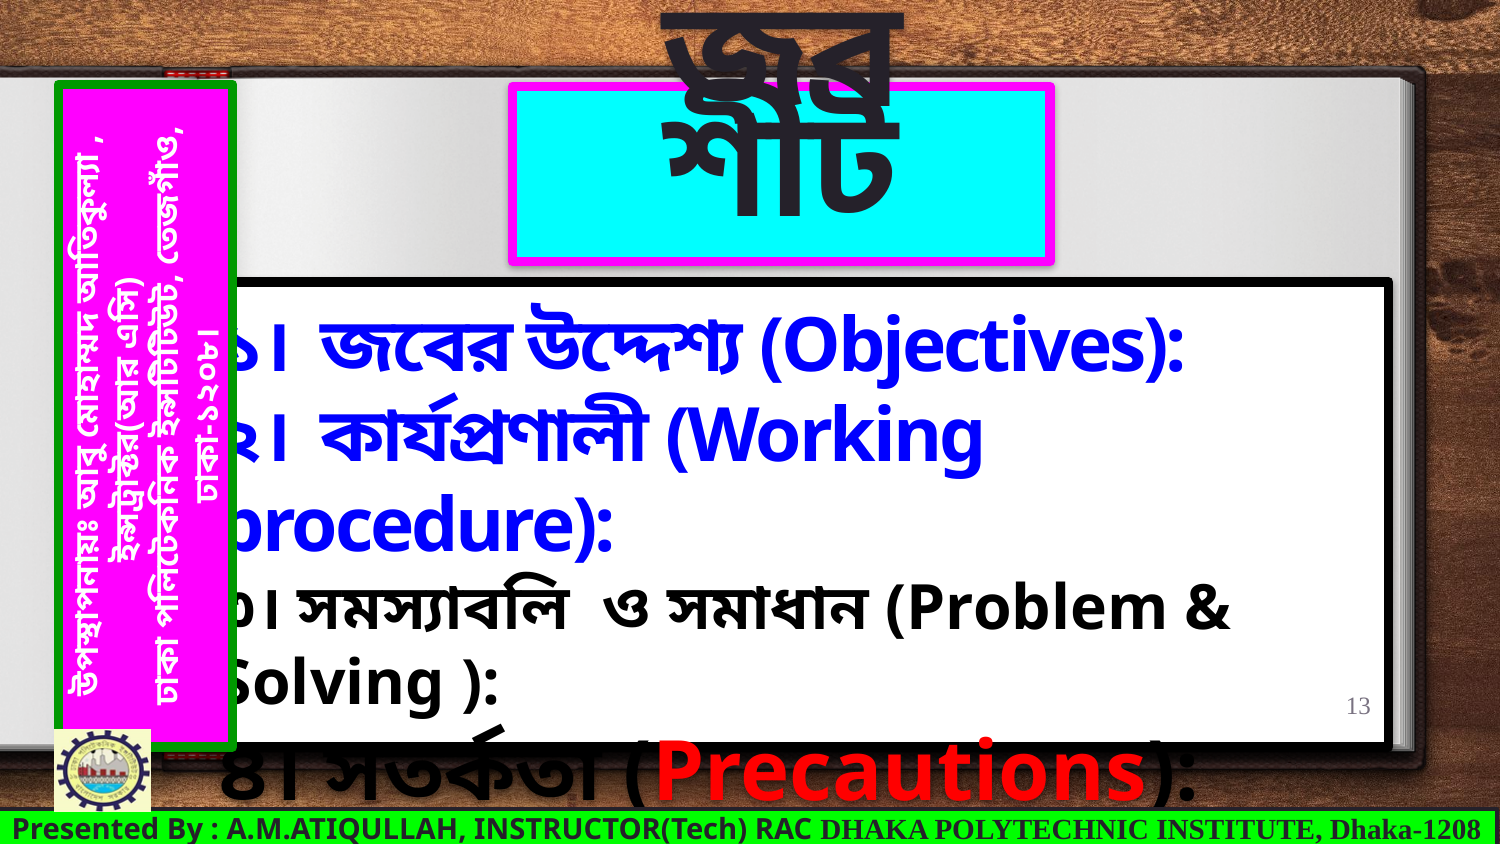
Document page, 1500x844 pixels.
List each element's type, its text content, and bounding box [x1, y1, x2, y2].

text_box Presented By : A.M.ATIQULLAH, INSTRUCTOR(Tech) RAC DHAKA POLYTECHNIC INSTITUTE, Dhaka-1208 [0, 807, 1499, 844]
text_box উপস্থাপনায়ঃ আবু মোহাম্মদ আতিকুল্যা , ইন্সট্রাক্টর(আর এসি) ঢাকা পলিটেকনিক ইন্সটিটিউট, তেজগাঁও, ঢাকা-১২০৮। [58, 84, 233, 747]
slide_number 13 [1295, 672, 1386, 737]
picture [0, 0, 1500, 844]
title জব শীট [512, 86, 1050, 262]
subtitle ১। জবের উদ্দেশ্য (Objectives): ২। কার্যপ্রণালী (Working procedure): ৩। সমস্যাবলি ও সমাধান (Problem & Solving ): ৪। সতর্কতা (Precautions): ৫। মন্তব্য (Remarks): [233, 281, 1389, 747]
